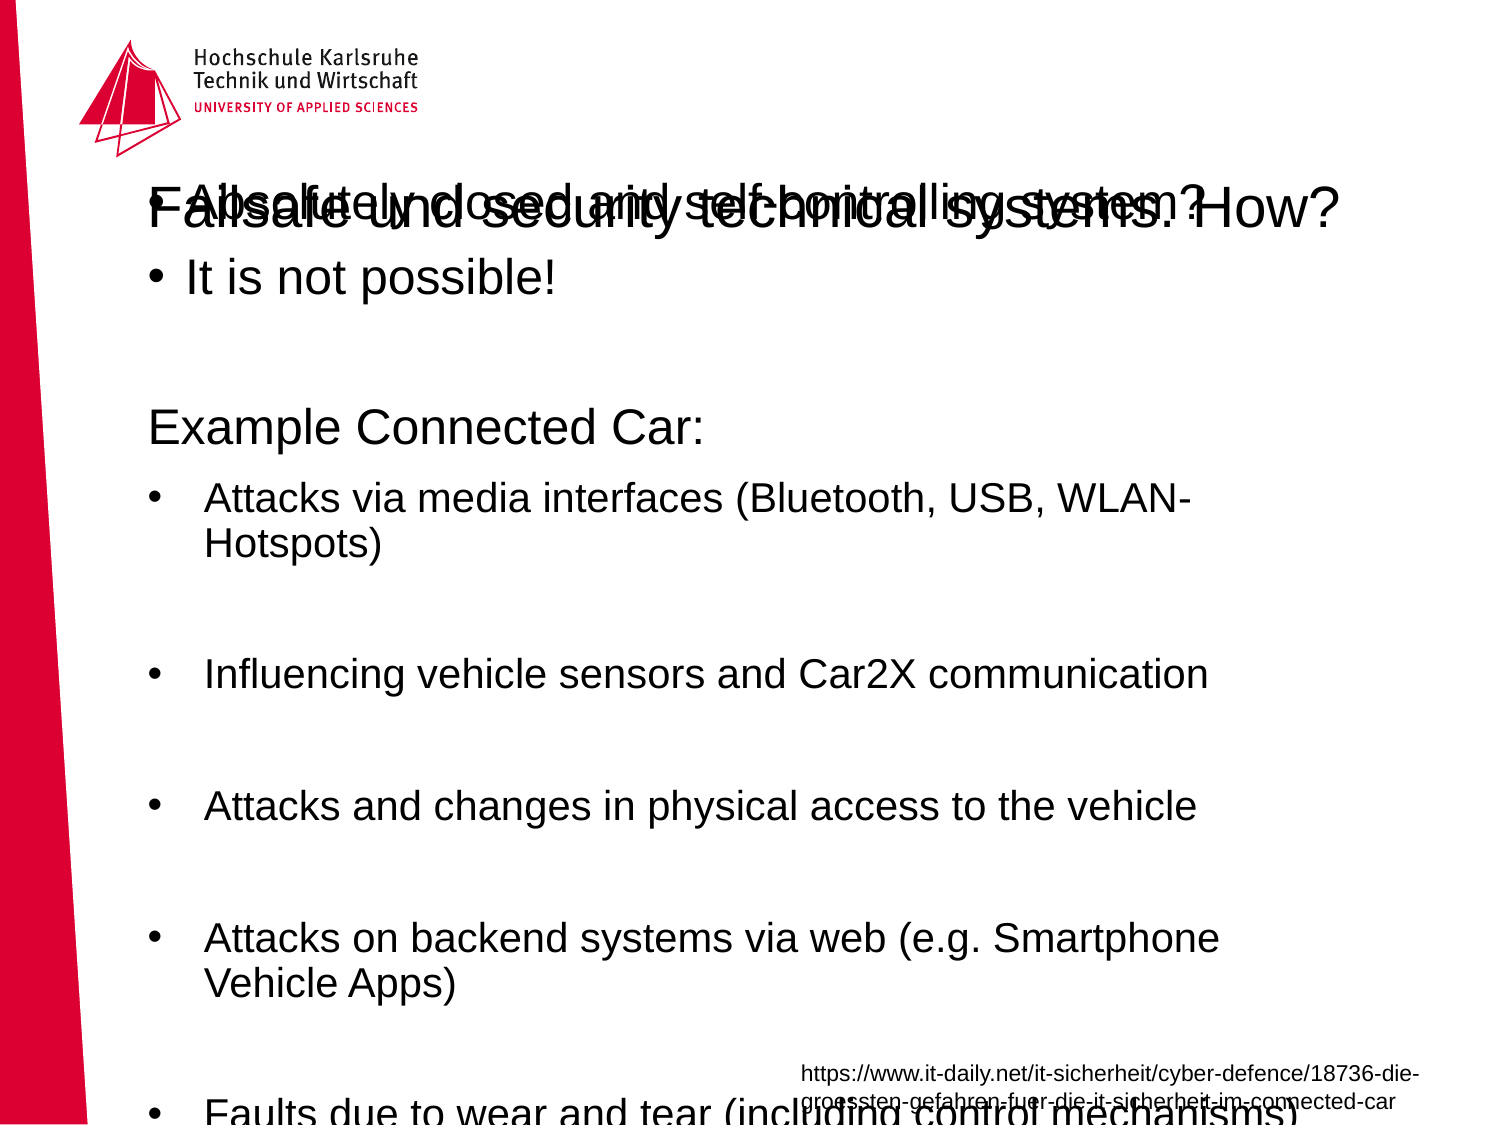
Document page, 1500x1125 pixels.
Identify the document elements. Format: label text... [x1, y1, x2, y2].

title Failsafe und security technical systems. How? [147, 157, 1425, 261]
subtitle Absolutely closed and self-controlling system? It is not possible! Example Connected Car: Attacks via media interfaces (Bluetooth, USB, WLAN-Hotspots) Influencing vehicle sensors and Car2X communication Attacks and changes in physical access to the vehicle Attacks on backend systems via web (e.g. Smartphone Vehicle Apps) Faults due to wear and tear (including control mechanisms) [147, 263, 1325, 1052]
text_box https://www.it-daily.net/it-sicherheit/cyber-defence/18736-die-groessten-gefahren-fuer-die-it-sicherheit-im-connected-car [786, 1051, 1500, 1122]
